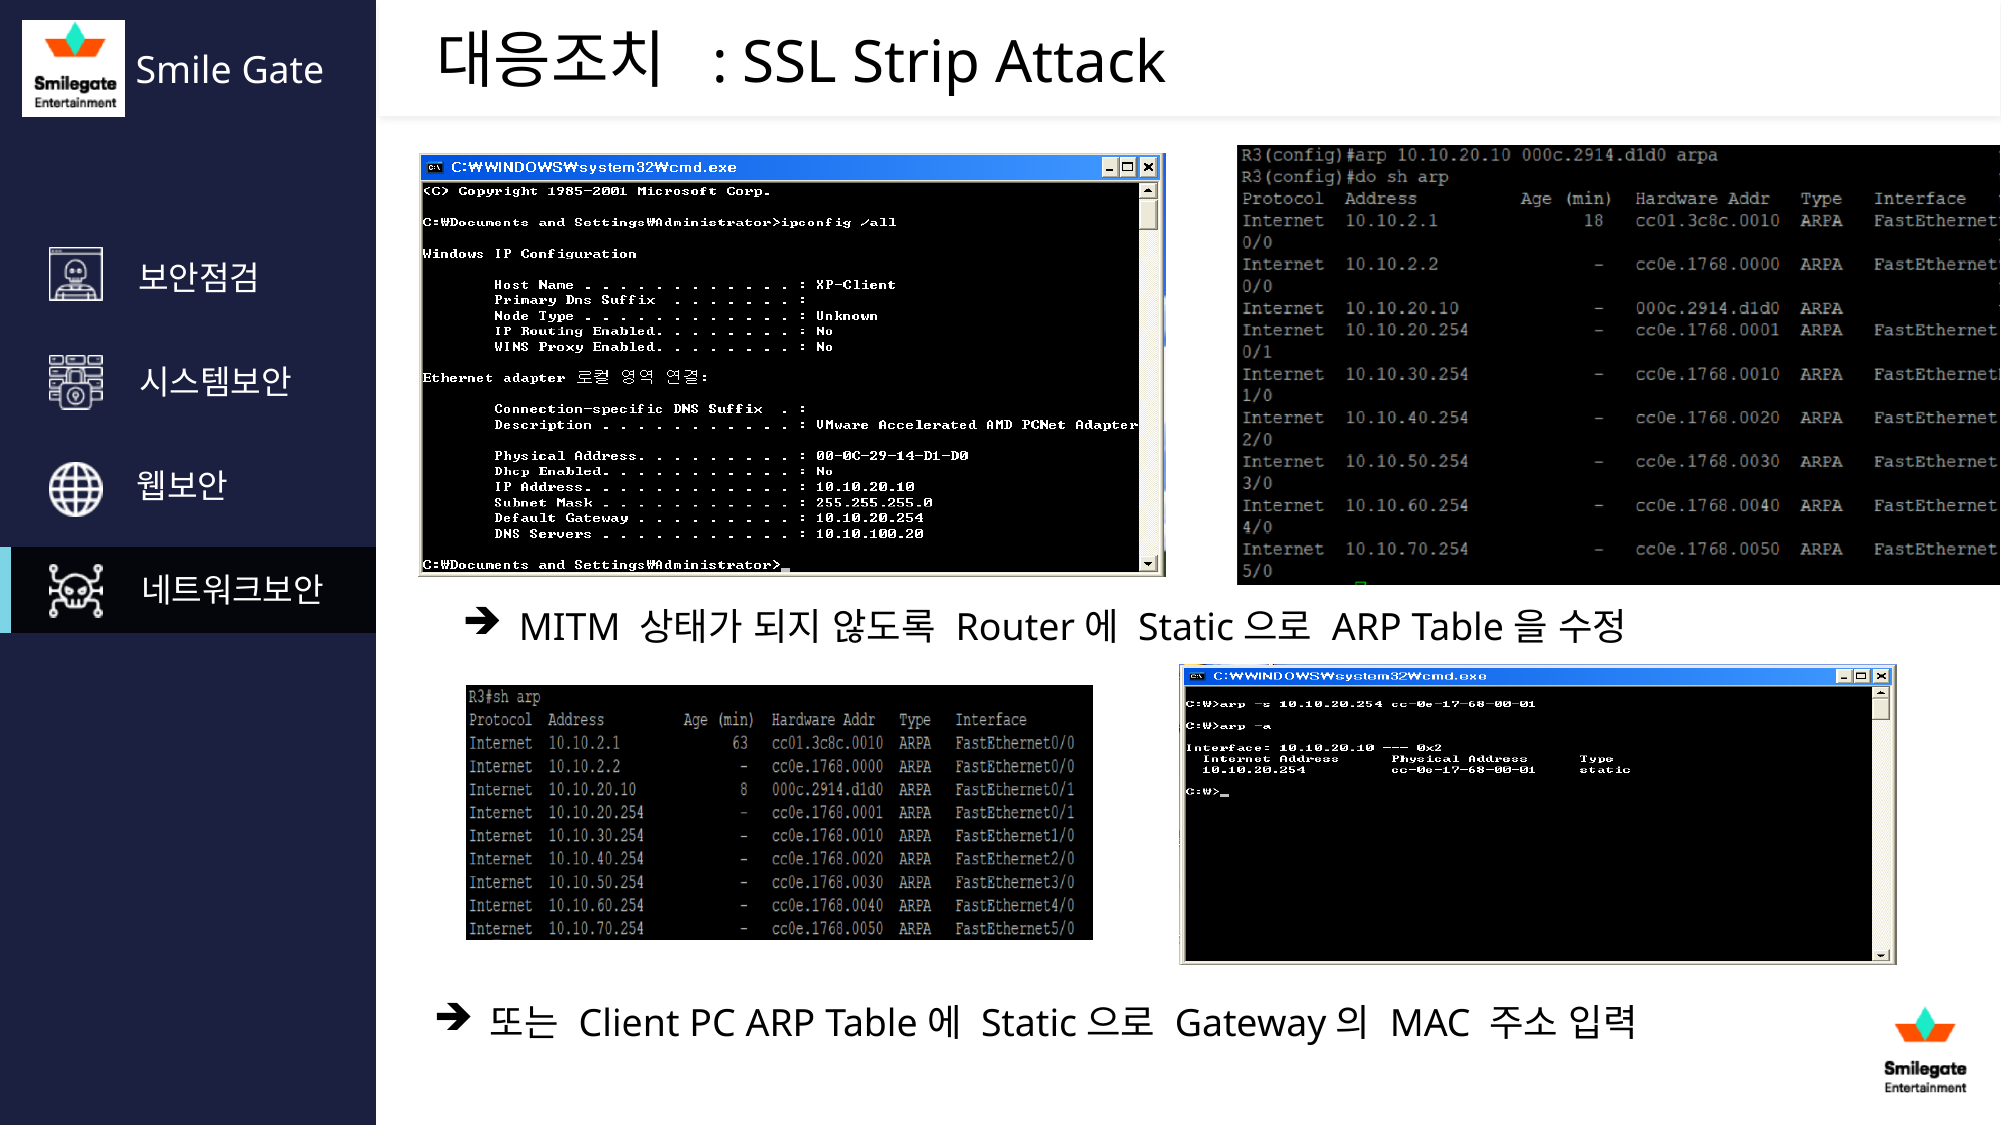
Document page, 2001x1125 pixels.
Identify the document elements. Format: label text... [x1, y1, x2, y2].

picture [1179, 664, 1897, 965]
text_box : SSL Strip Attack [697, 16, 2000, 102]
picture [49, 355, 103, 410]
picture [418, 153, 1166, 577]
picture [49, 564, 103, 618]
picture [22, 20, 125, 117]
picture [1237, 145, 2000, 585]
text_box MITM 상태가 되지 않도록 Router에 Static으로 ARP Table을 수정 [447, 584, 1966, 656]
picture [49, 462, 103, 517]
text_box 또는 Client PC ARP Table에 Static으로 Gateway의 MAC 주소 입력 [418, 980, 1789, 1052]
picture [49, 247, 103, 301]
picture [466, 685, 1093, 940]
picture [1872, 1005, 1975, 1102]
